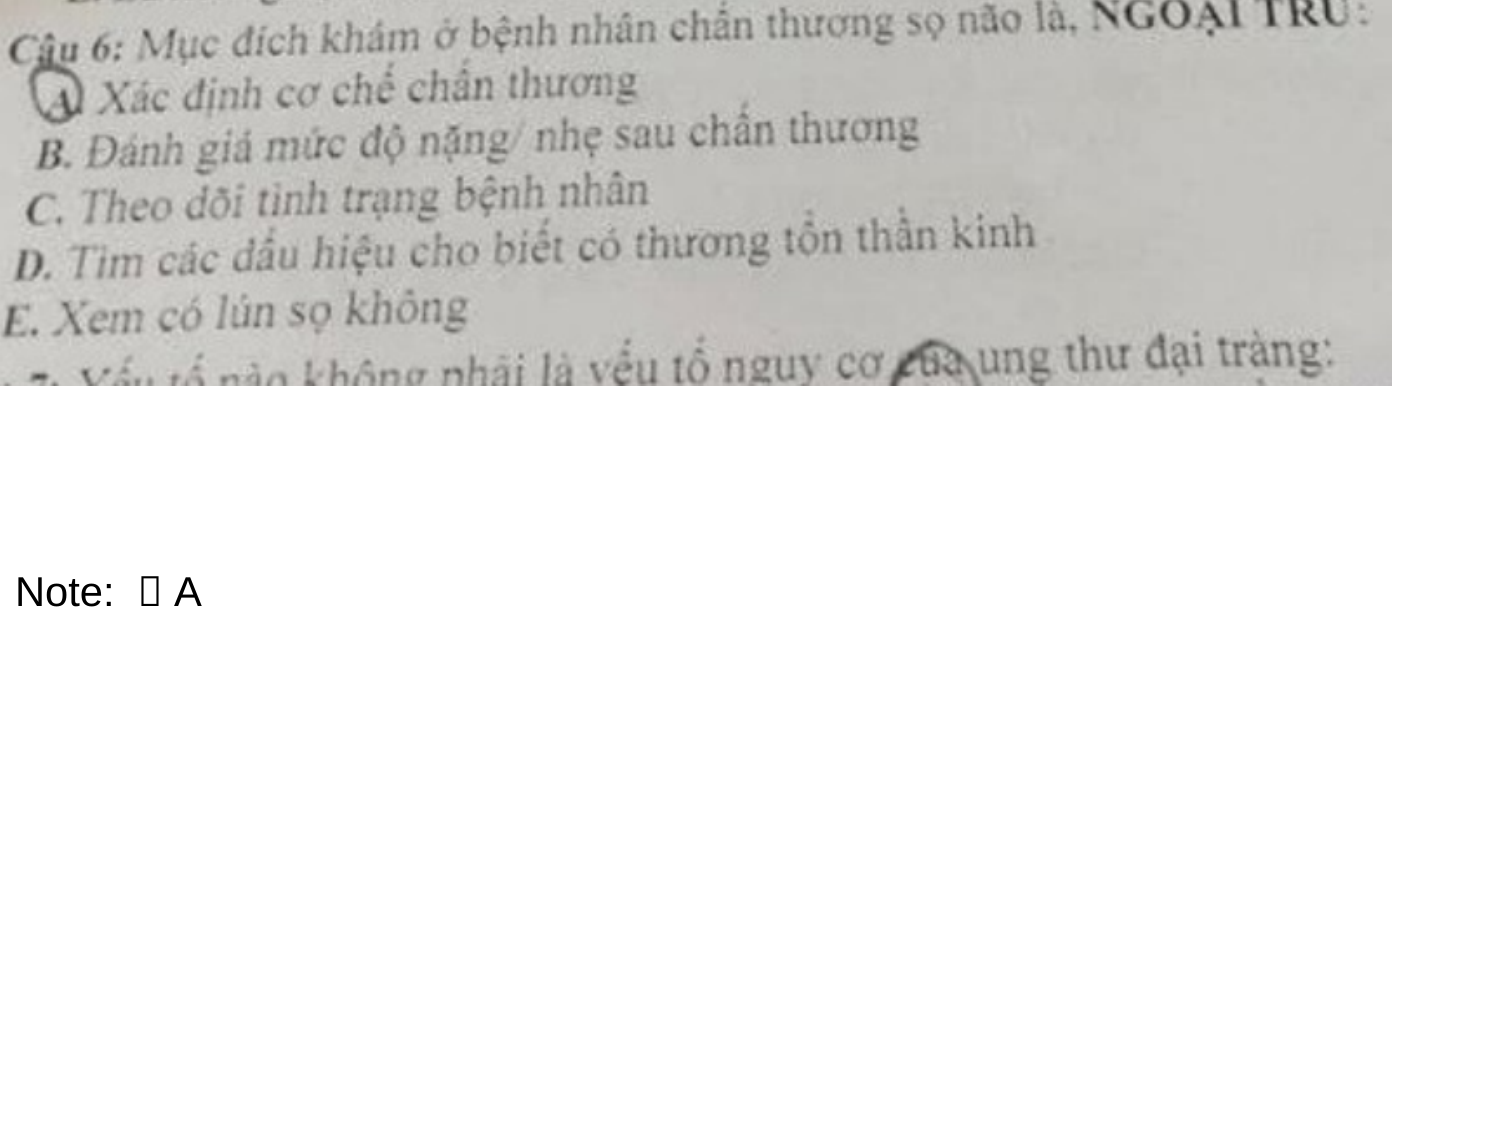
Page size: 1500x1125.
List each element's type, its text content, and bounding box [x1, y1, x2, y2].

picture [0, 0, 1392, 386]
subtitle Note:  A [0, 562, 1500, 1094]
